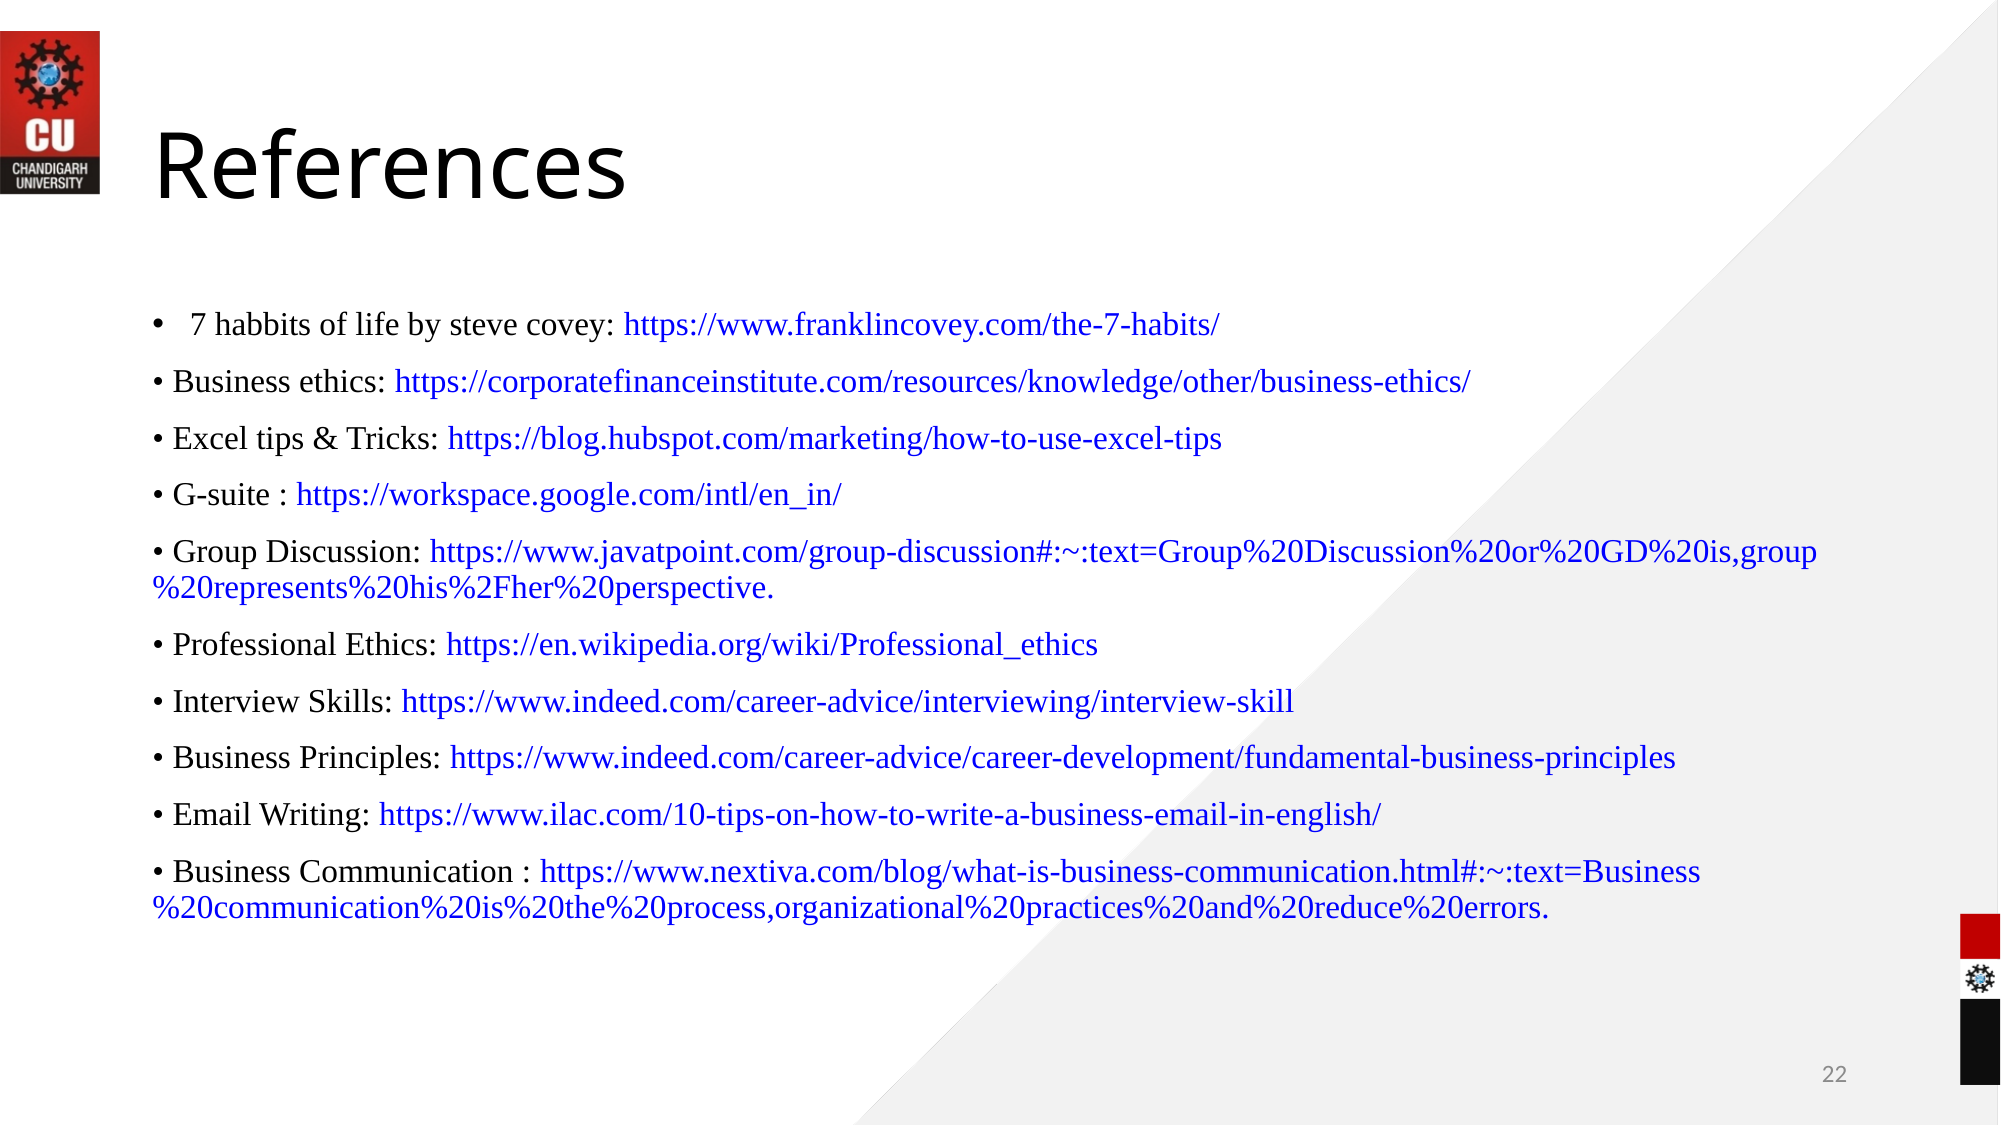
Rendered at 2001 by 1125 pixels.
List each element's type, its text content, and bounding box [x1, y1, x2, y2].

picture [0, 0, 2001, 1125]
list 7 habbits of life by steve covey: https://www.franklincovey.com/the-7-habits/ • Business ethics: https://corporatefinanceinstitute.com/resources/knowledge/other/business-ethics/ • Excel tips & Tricks: https://blog.hubspot.com/marketing/how-to-use-excel-tips • G-suite : https://workspace.google.com/intl/en_in/ • Group Discussion: https://www.javatpoint.com/group-discussion#:~:text=Group%20Discussion%20or%20GD%20is,group%20represents%20his%2Fher%20perspective. • Professional Ethics: https://en.wikipedia.org/wiki/Professional_ethics • Interview Skills: https://www.indeed.com/career-advice/interviewing/interview-skill • Business Principles: https://www.indeed.com/career-advice/career-development/fundamental-business-principles • Email Writing: https://www.ilac.com/10-tips-on-how-to-write-a-business-email-in-english/ • Business Communication : https://www.nextiva.com/blog/what-is-business-communication.html#:~:text=Business%20communication%20is%20the%20process,organizational%20practices%20and%20reduce%20errors. [137, 299, 1863, 1014]
slide_number 22 [1412, 1042, 1863, 1103]
title References [137, 59, 1863, 278]
